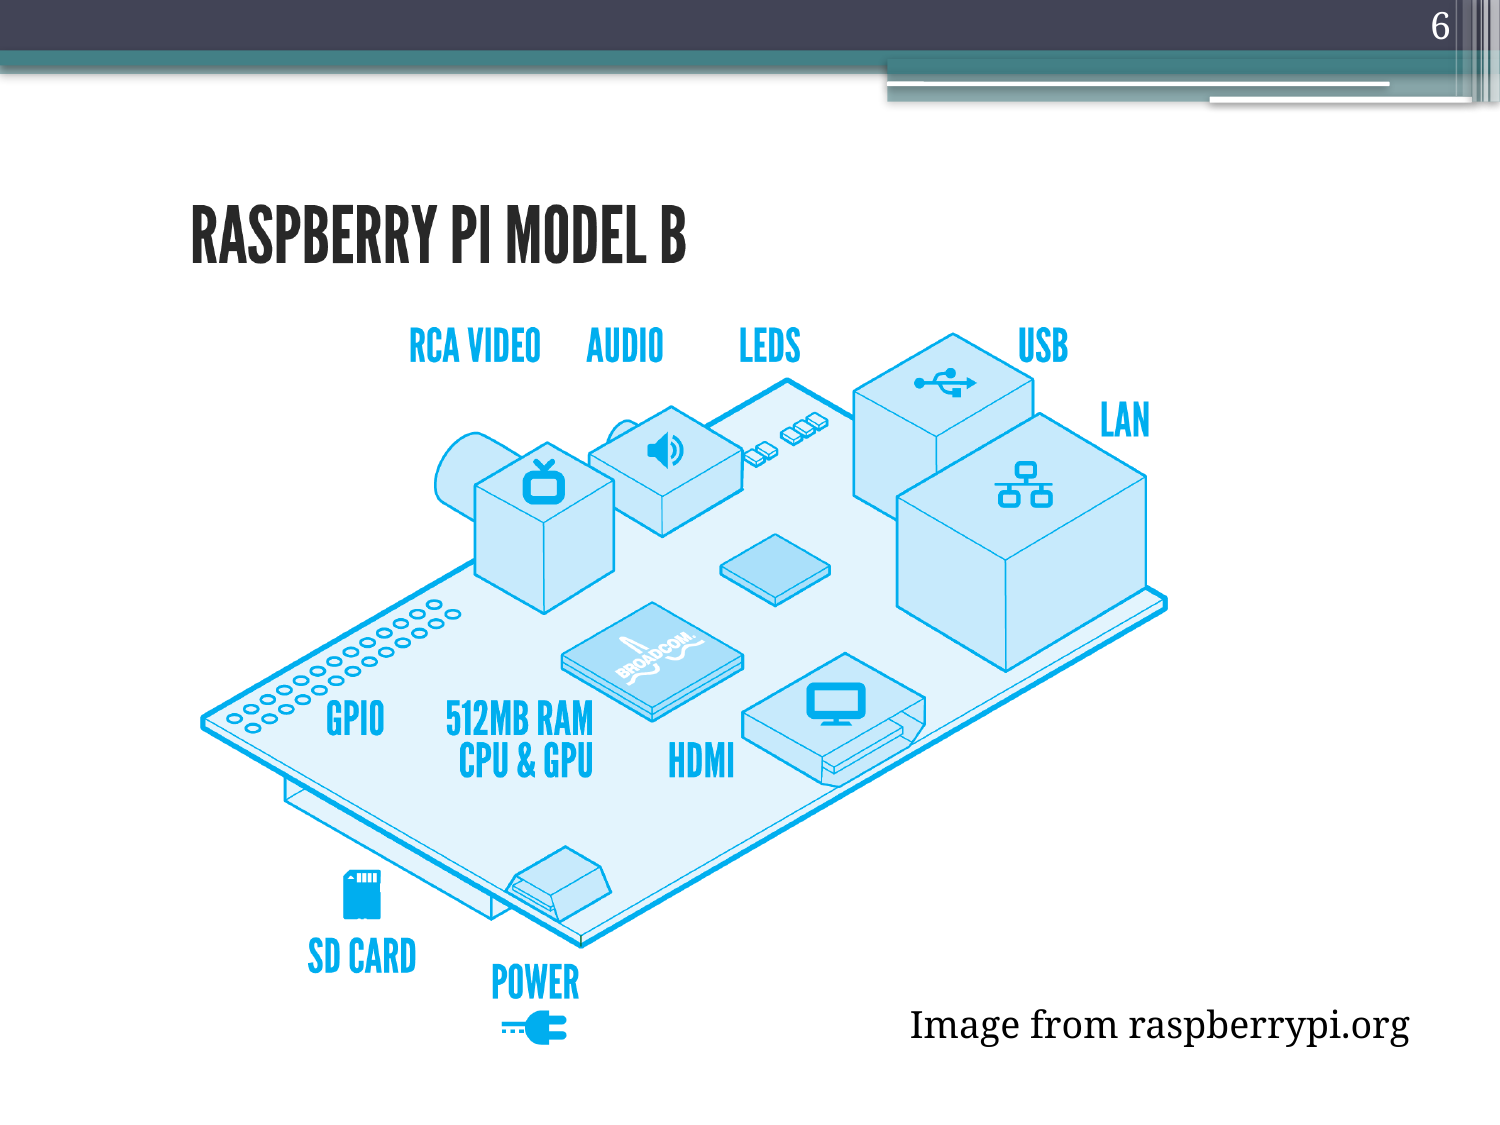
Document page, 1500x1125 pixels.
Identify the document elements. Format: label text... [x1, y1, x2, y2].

picture [149, 162, 1218, 1105]
slide_number 6 [1341, 0, 1466, 61]
text_box Image from raspberrypi.org [1223, 993, 1426, 1054]
